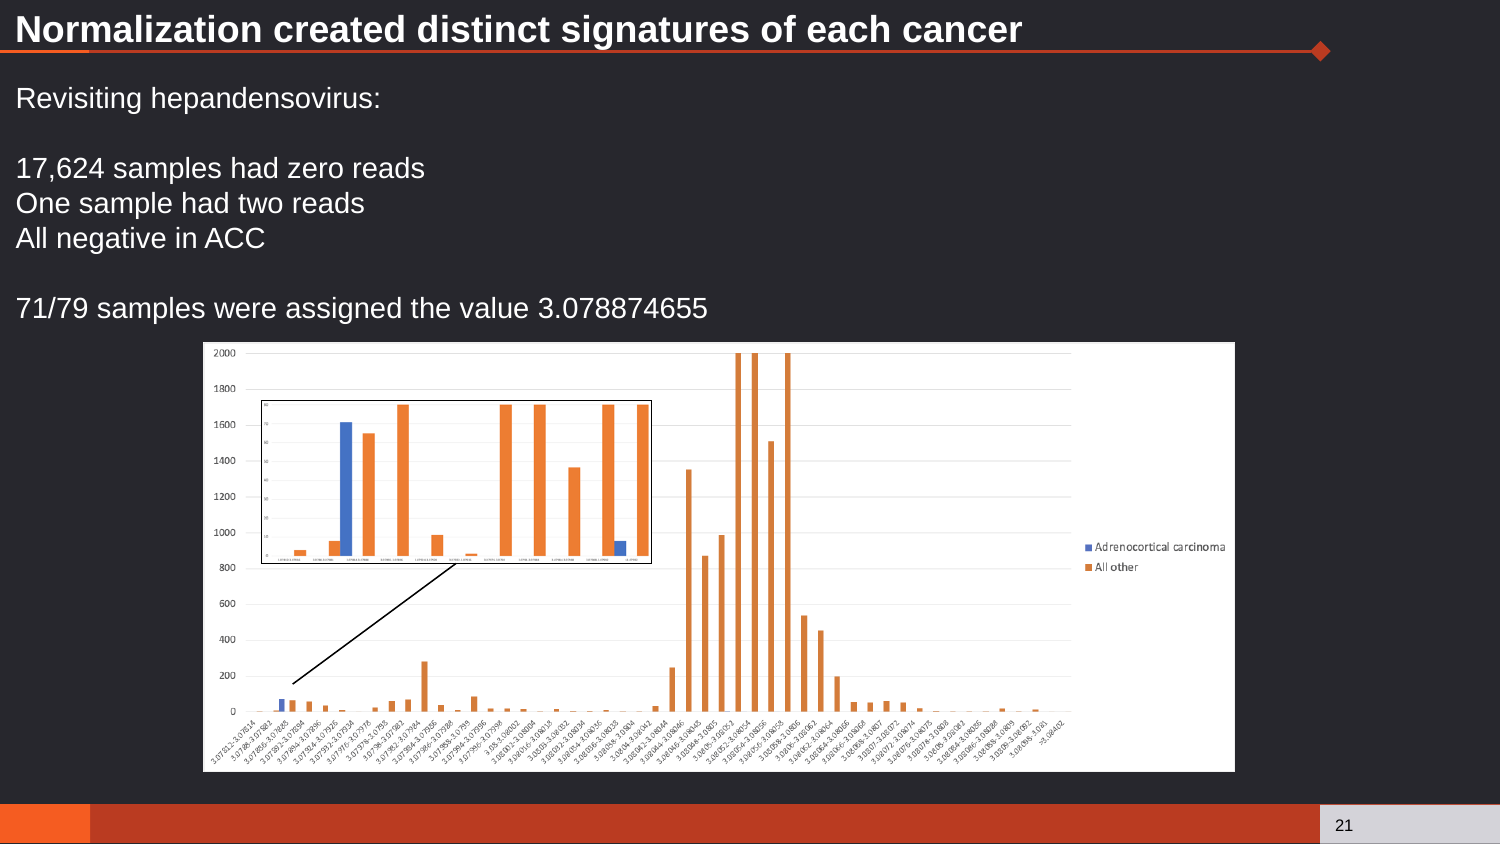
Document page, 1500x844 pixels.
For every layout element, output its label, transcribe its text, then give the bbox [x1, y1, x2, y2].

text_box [292, 563, 457, 685]
slide_number 21 [1320, 804, 1500, 844]
text_box Revisiting hepandensovirus: 17,624 samples had zero reads One sample had two reads All negative in ACC 71/79 samples were assigned the value 3.078874655 [0, 72, 725, 332]
title Normalization created distinct signatures of each cancer [0, 0, 1500, 65]
picture [203, 342, 1235, 772]
